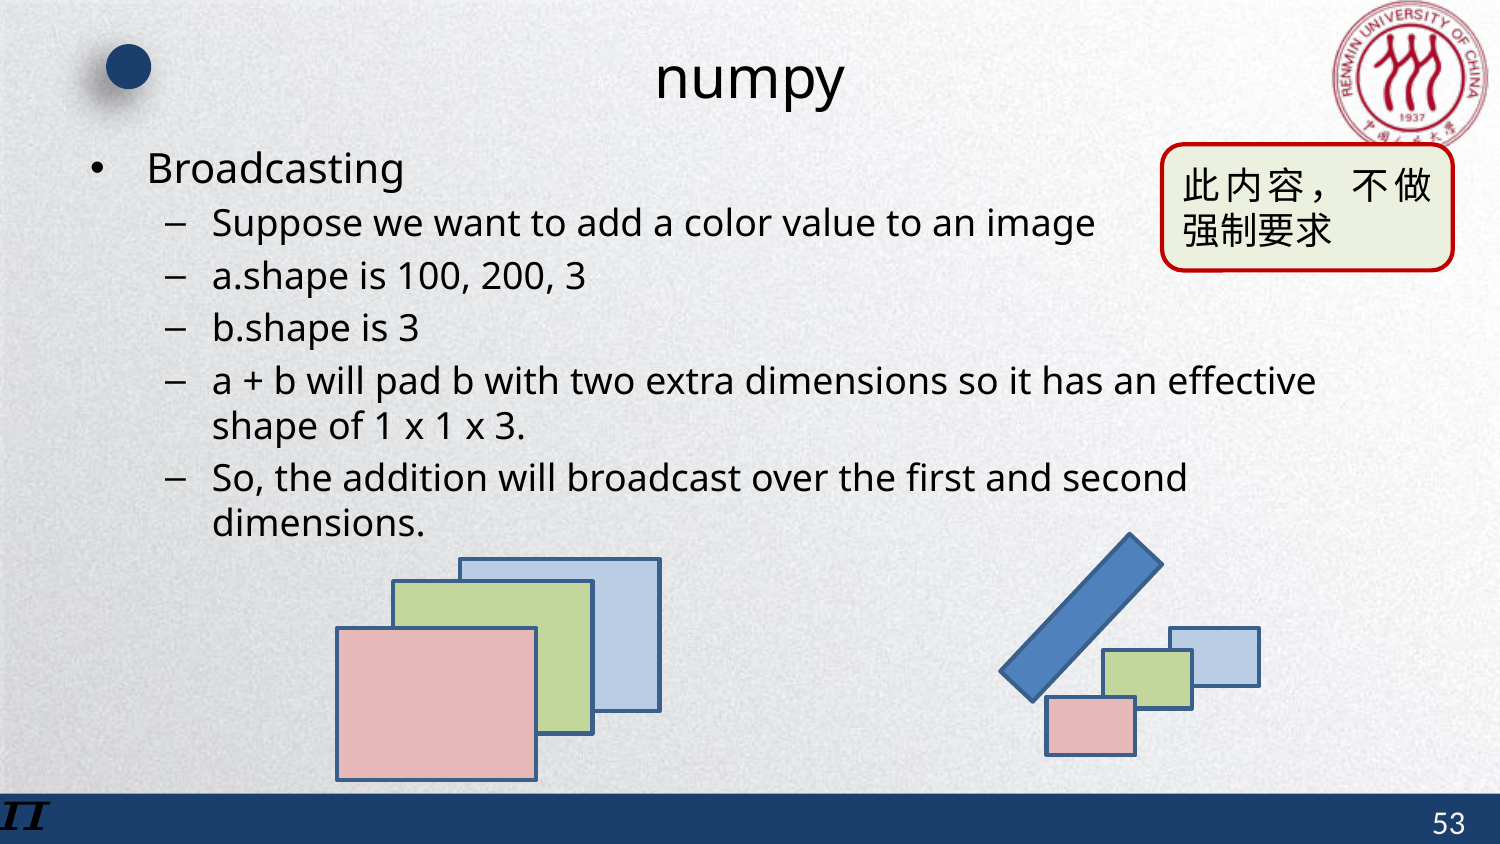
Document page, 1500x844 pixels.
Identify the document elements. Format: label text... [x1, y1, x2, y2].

text_box [458, 557, 662, 713]
text_box [391, 579, 595, 736]
picture [0, 0, 1500, 793]
text_box [1168, 626, 1261, 688]
text_box 此内容，不做强制要求 [1159, 142, 1455, 273]
title numpy [75, 33, 1425, 116]
text_box [1101, 648, 1194, 711]
text_box [998, 531, 1165, 704]
list Broadcasting Suppose we want to add a color value to an image a.shape is 100, 200, 3 b.shape is 3 a + b will pad b with two extra dimensions so it has an effective shape of 1 x 1 x 3. So, the addition will broadcast over the first and second dimensions. [75, 134, 1425, 781]
text_box [1044, 695, 1137, 757]
text_box [335, 626, 538, 782]
